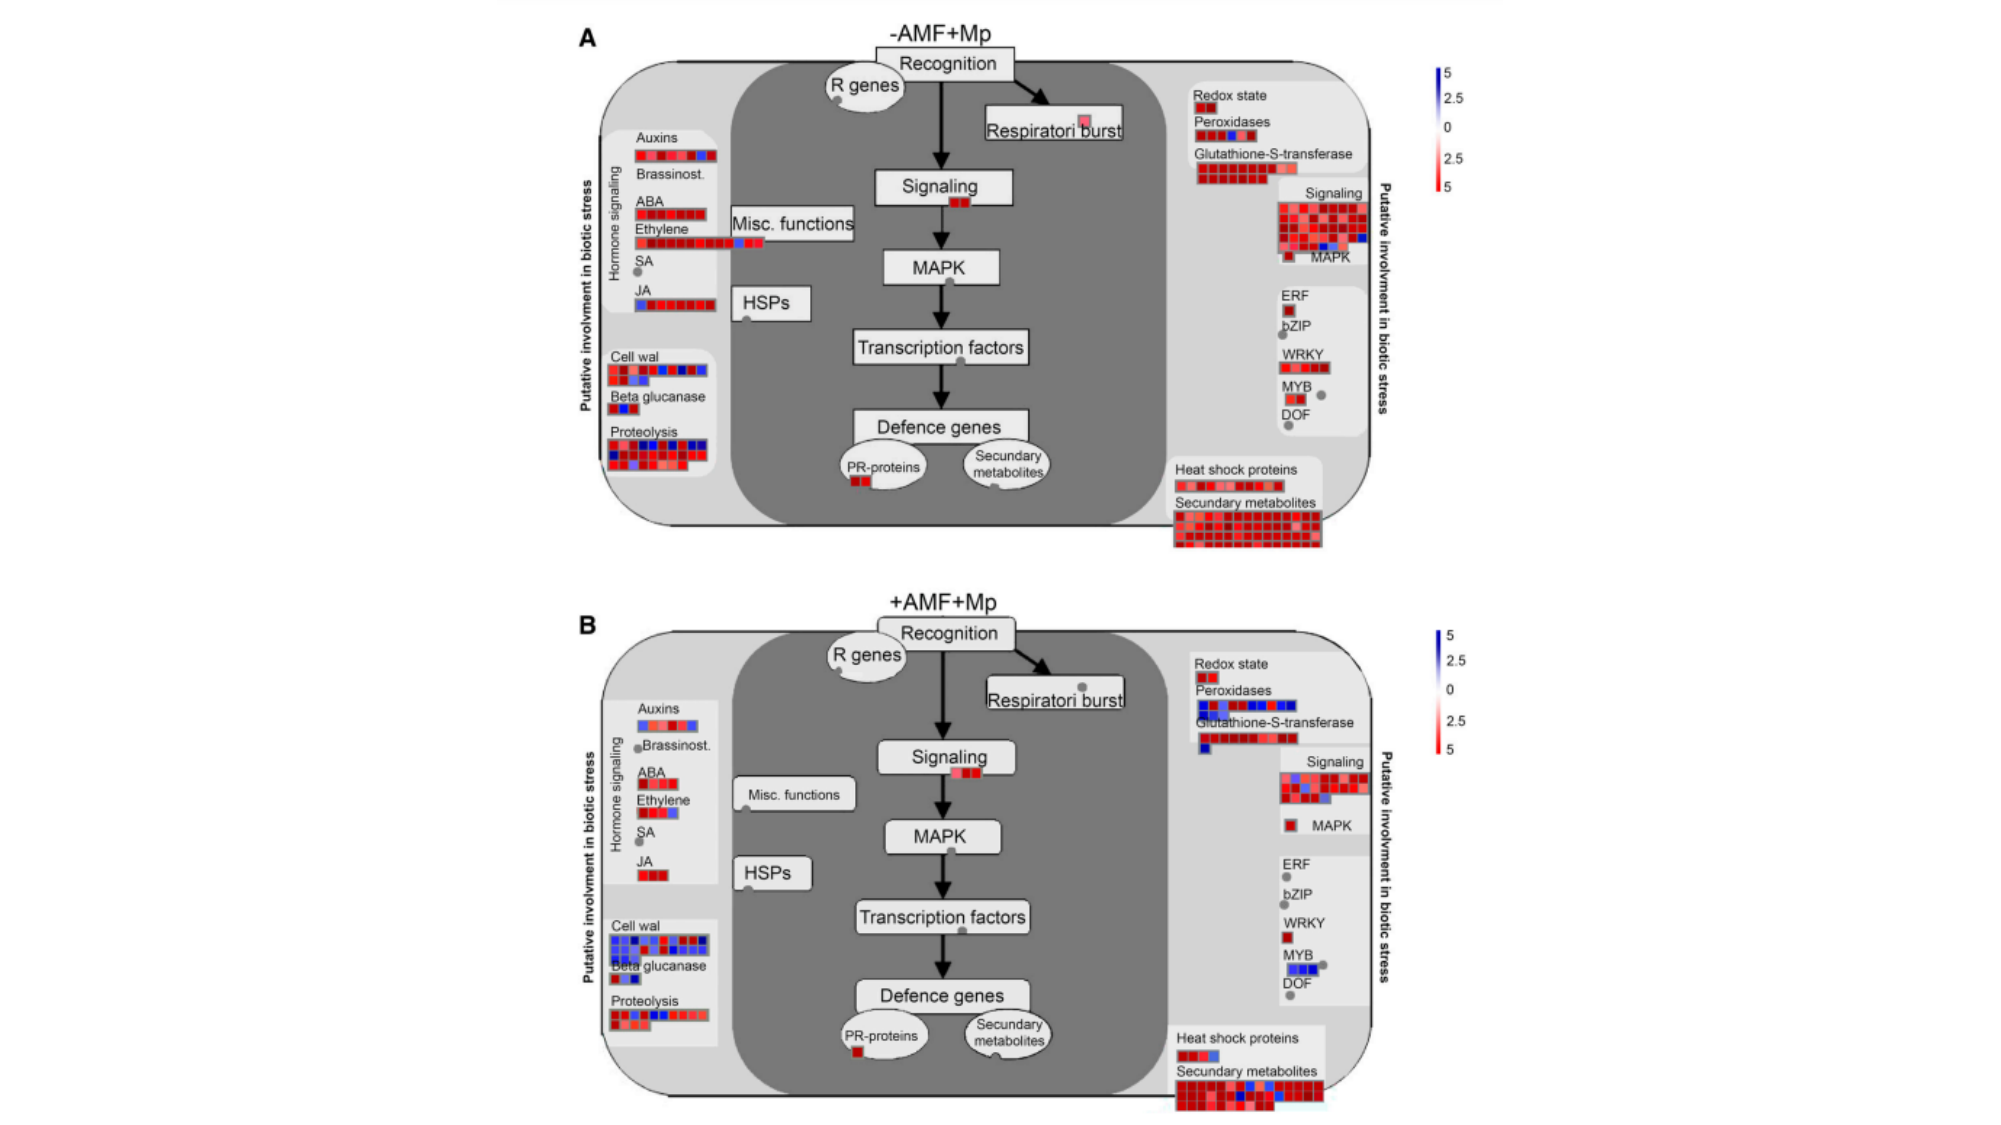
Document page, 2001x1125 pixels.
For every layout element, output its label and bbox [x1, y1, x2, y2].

picture [497, 0, 1503, 1125]
